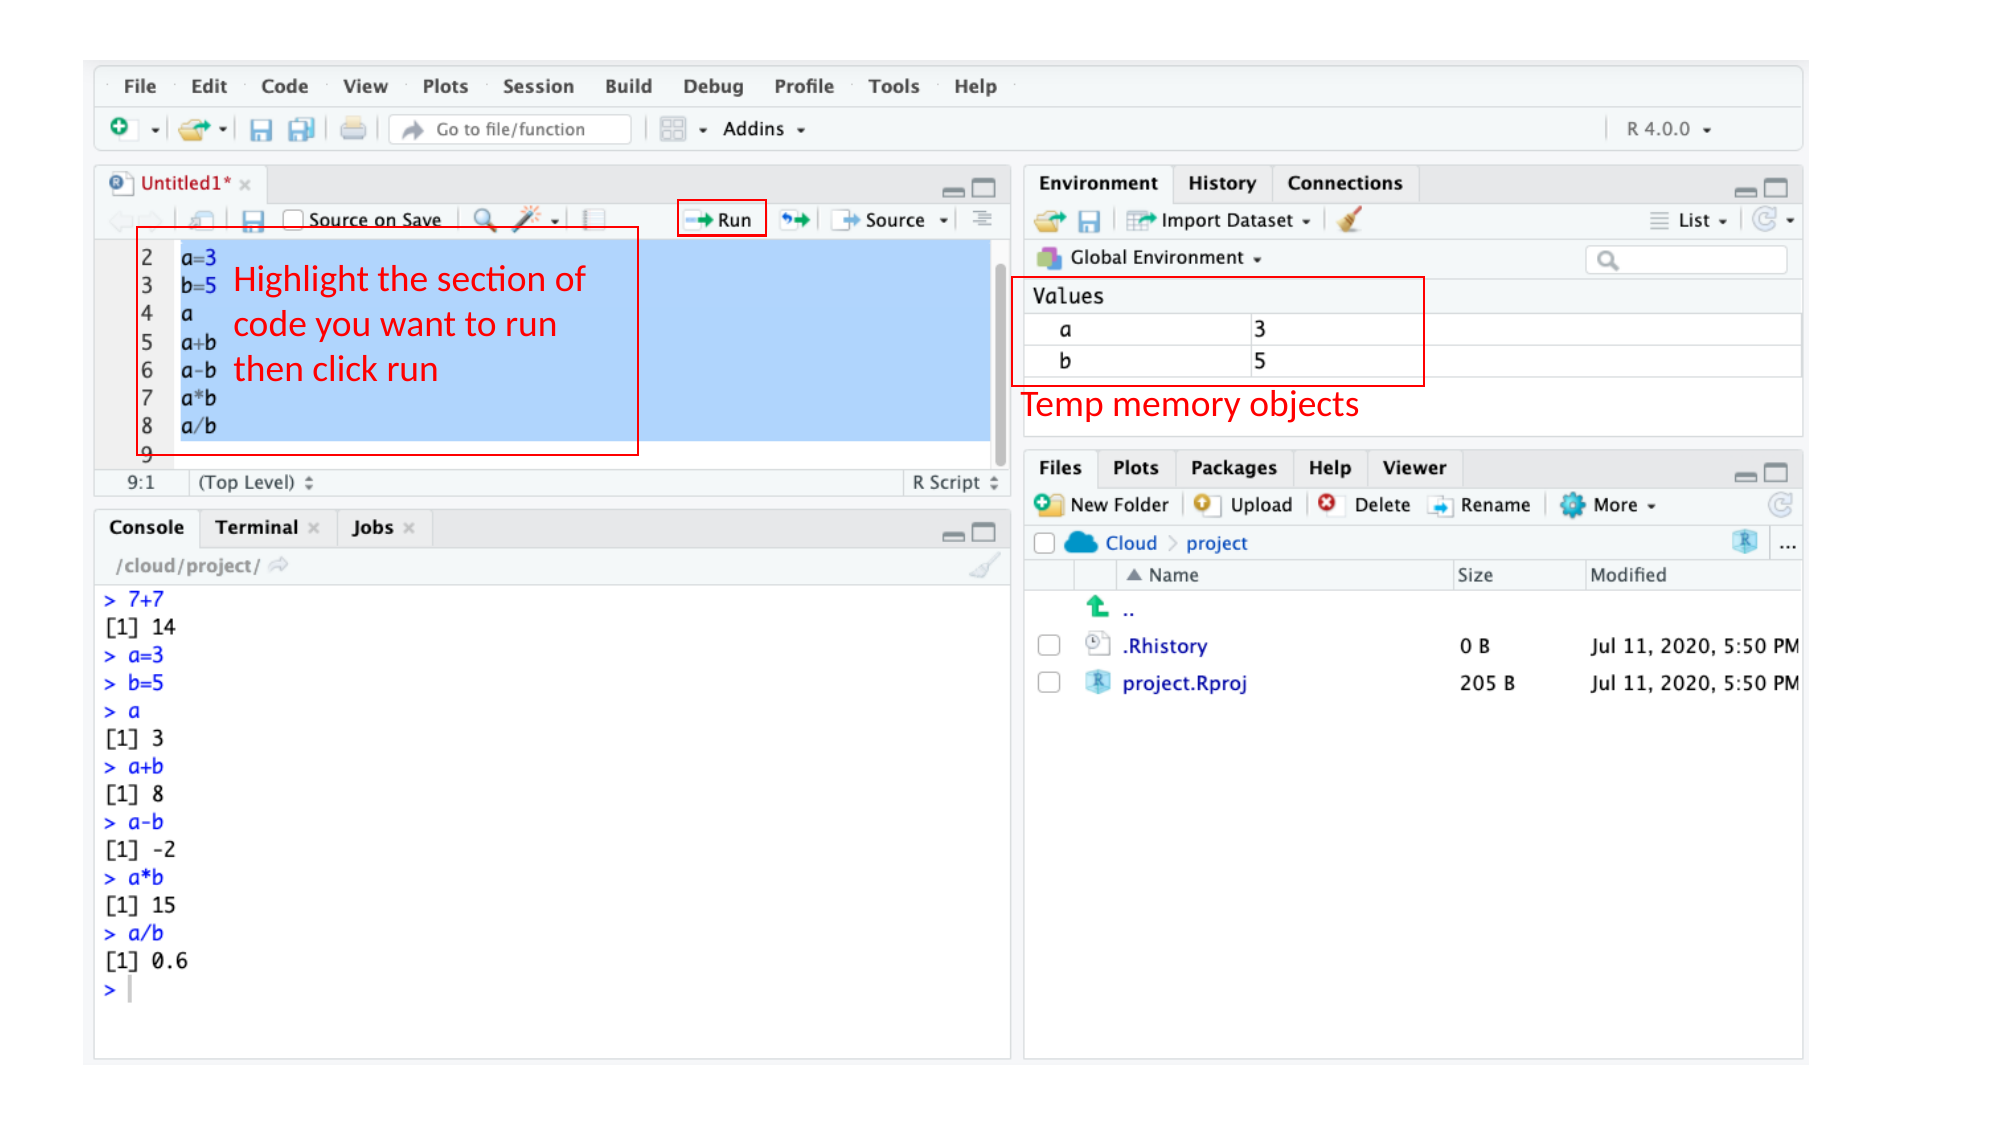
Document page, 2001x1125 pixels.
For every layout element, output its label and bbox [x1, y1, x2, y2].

picture [82, 60, 1809, 1065]
